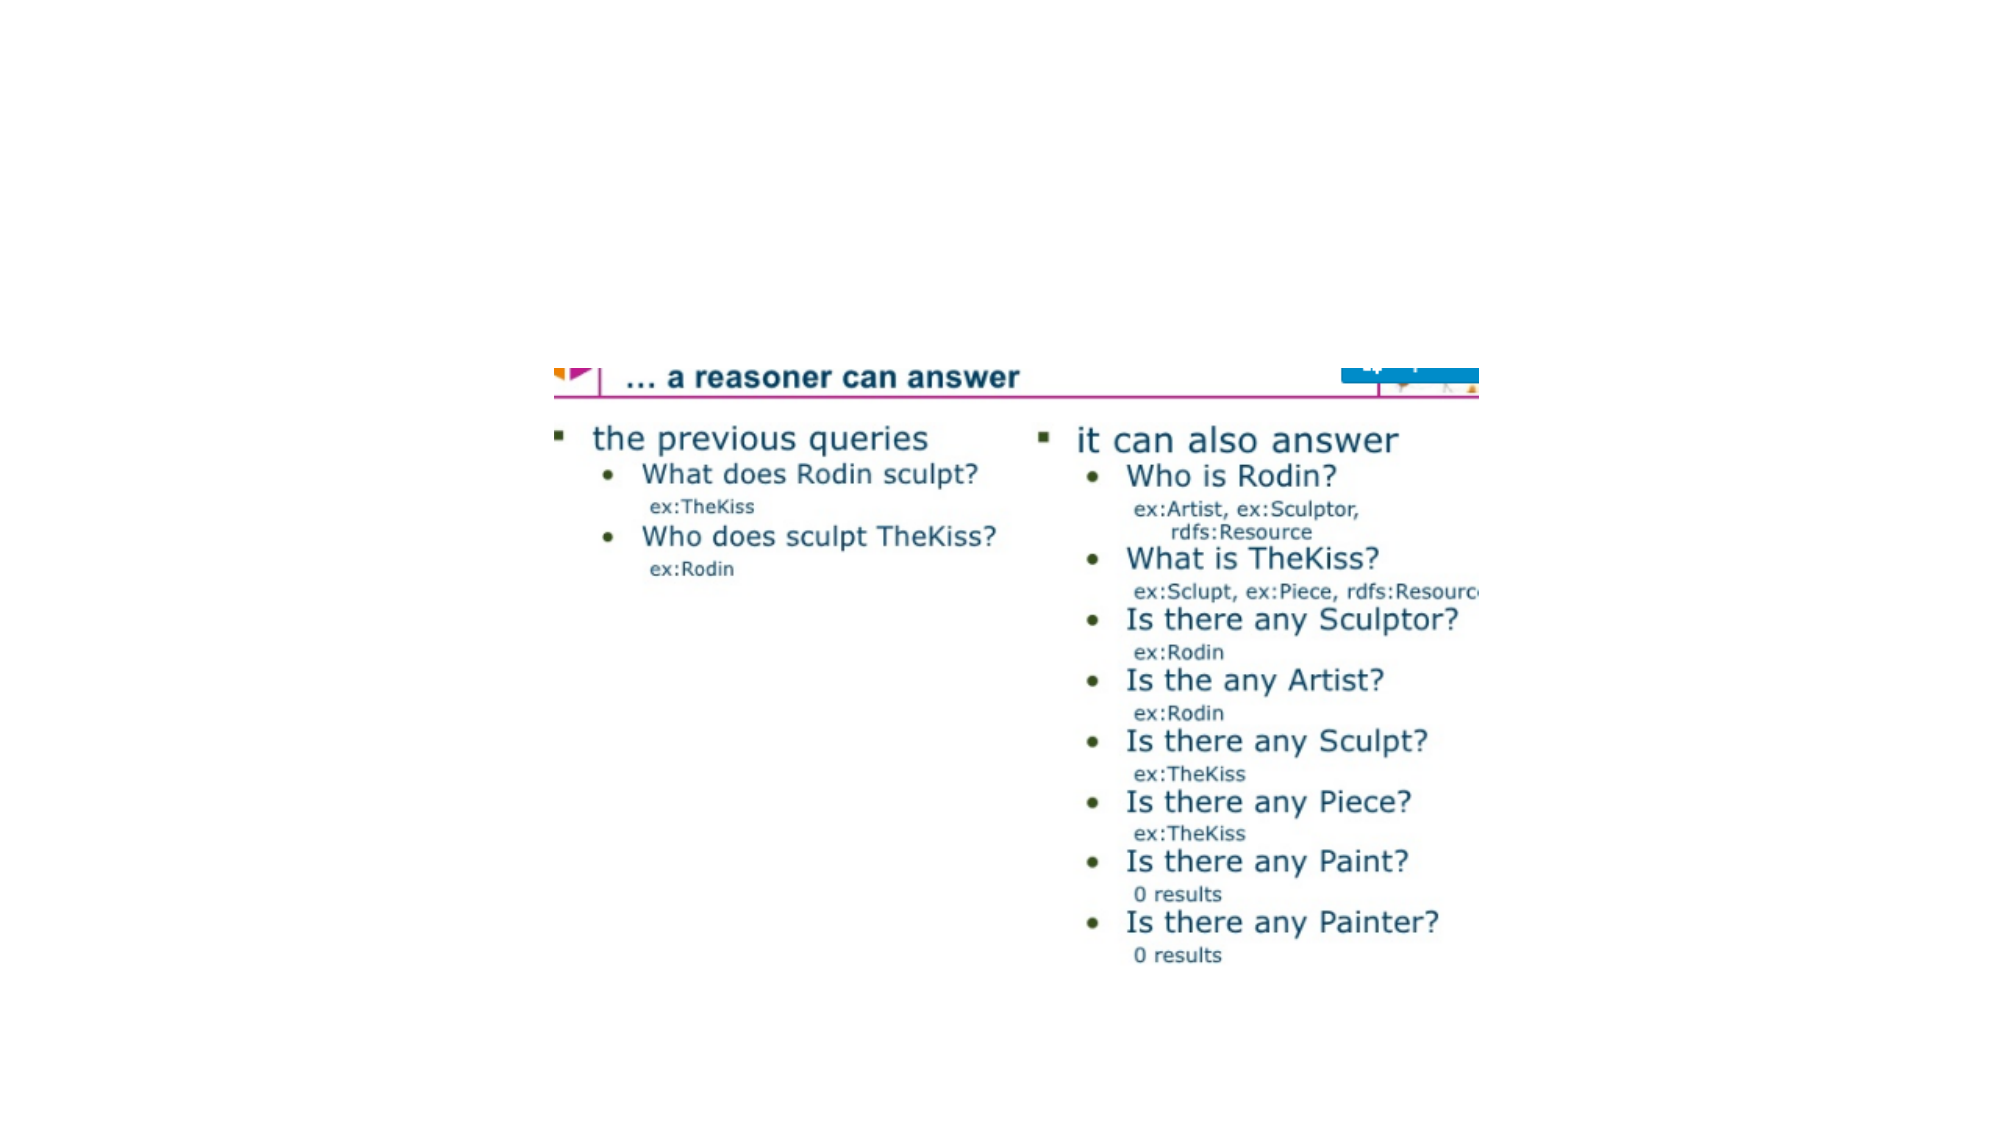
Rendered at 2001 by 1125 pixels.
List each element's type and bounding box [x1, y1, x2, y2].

list [554, 368, 1479, 975]
